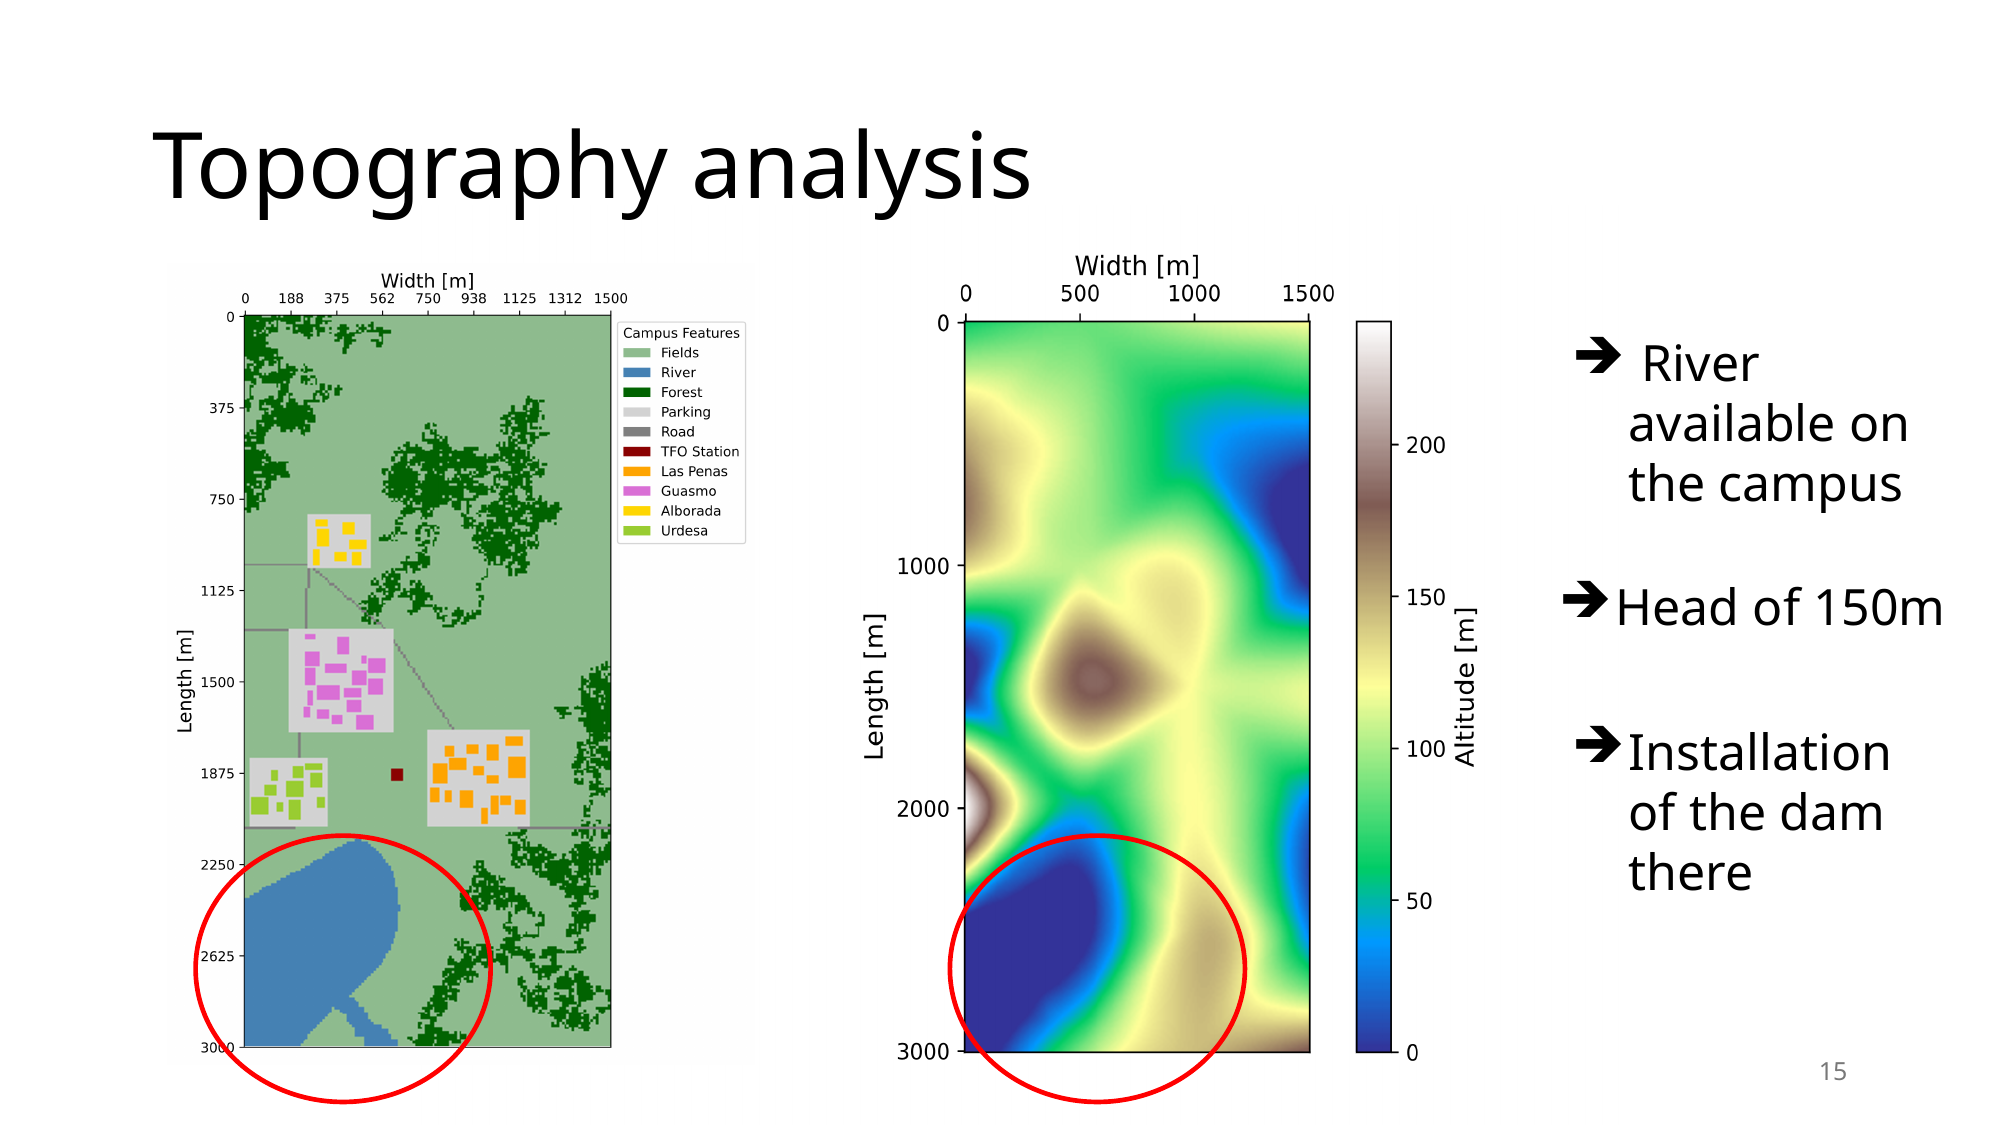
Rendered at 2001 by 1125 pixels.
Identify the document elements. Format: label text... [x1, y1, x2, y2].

text_box River available on the campus [1620, 324, 1948, 519]
text_box [239, 1066, 405, 1104]
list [166, 262, 756, 1066]
text_box Installation of the dam there [1620, 713, 1948, 968]
title Topography analysis [137, 59, 1863, 278]
picture [405, 204, 1620, 1125]
text_box Head of 150m [1620, 567, 1961, 703]
slide_number 15 [1620, 1042, 1863, 1103]
